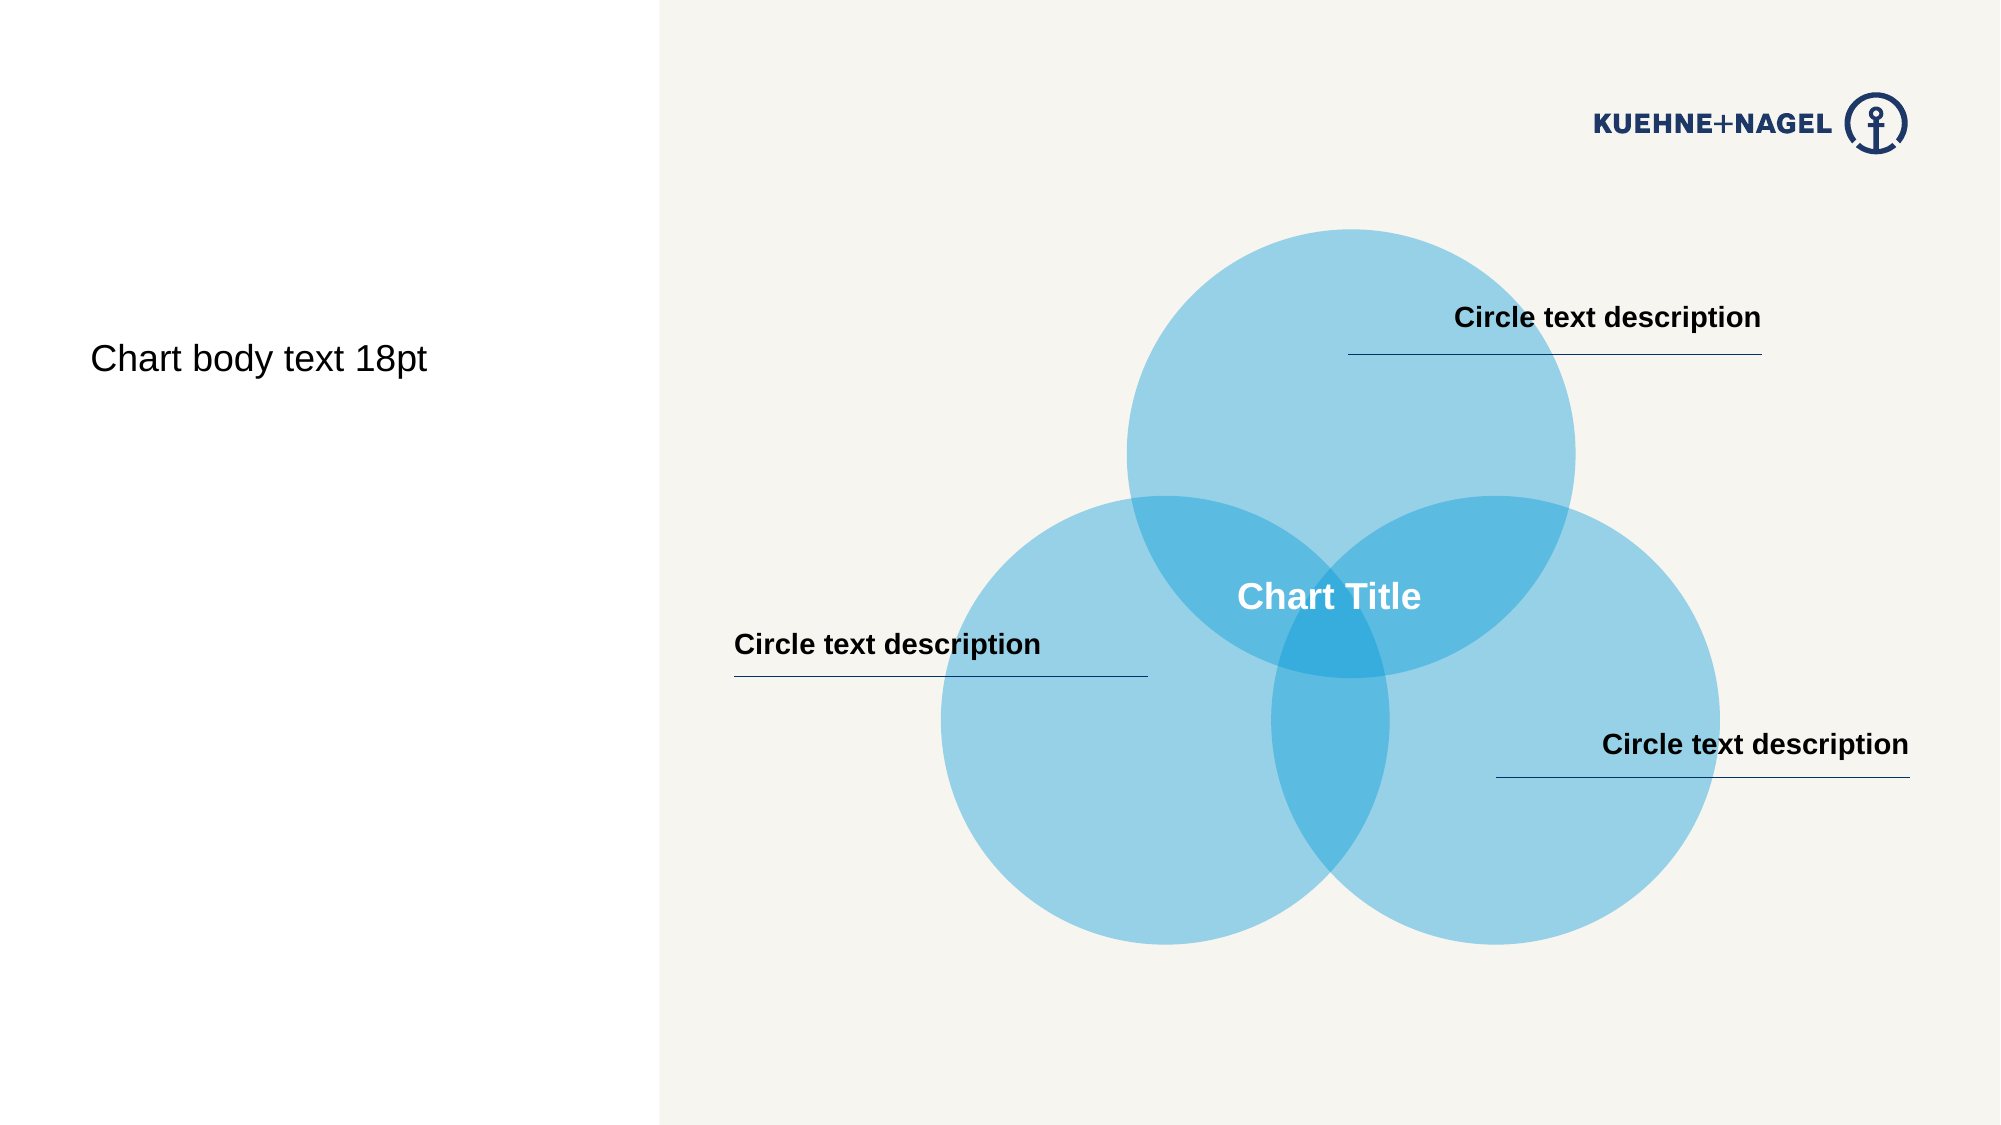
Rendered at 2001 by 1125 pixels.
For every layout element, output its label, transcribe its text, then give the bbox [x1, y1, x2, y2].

text_box Circle text description [1721, 291, 1762, 342]
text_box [940, 229, 1721, 945]
text_box Circle text description [1721, 718, 1910, 768]
text_box Circle text description [734, 618, 940, 668]
list Chart body text 18pt [90, 326, 546, 1036]
